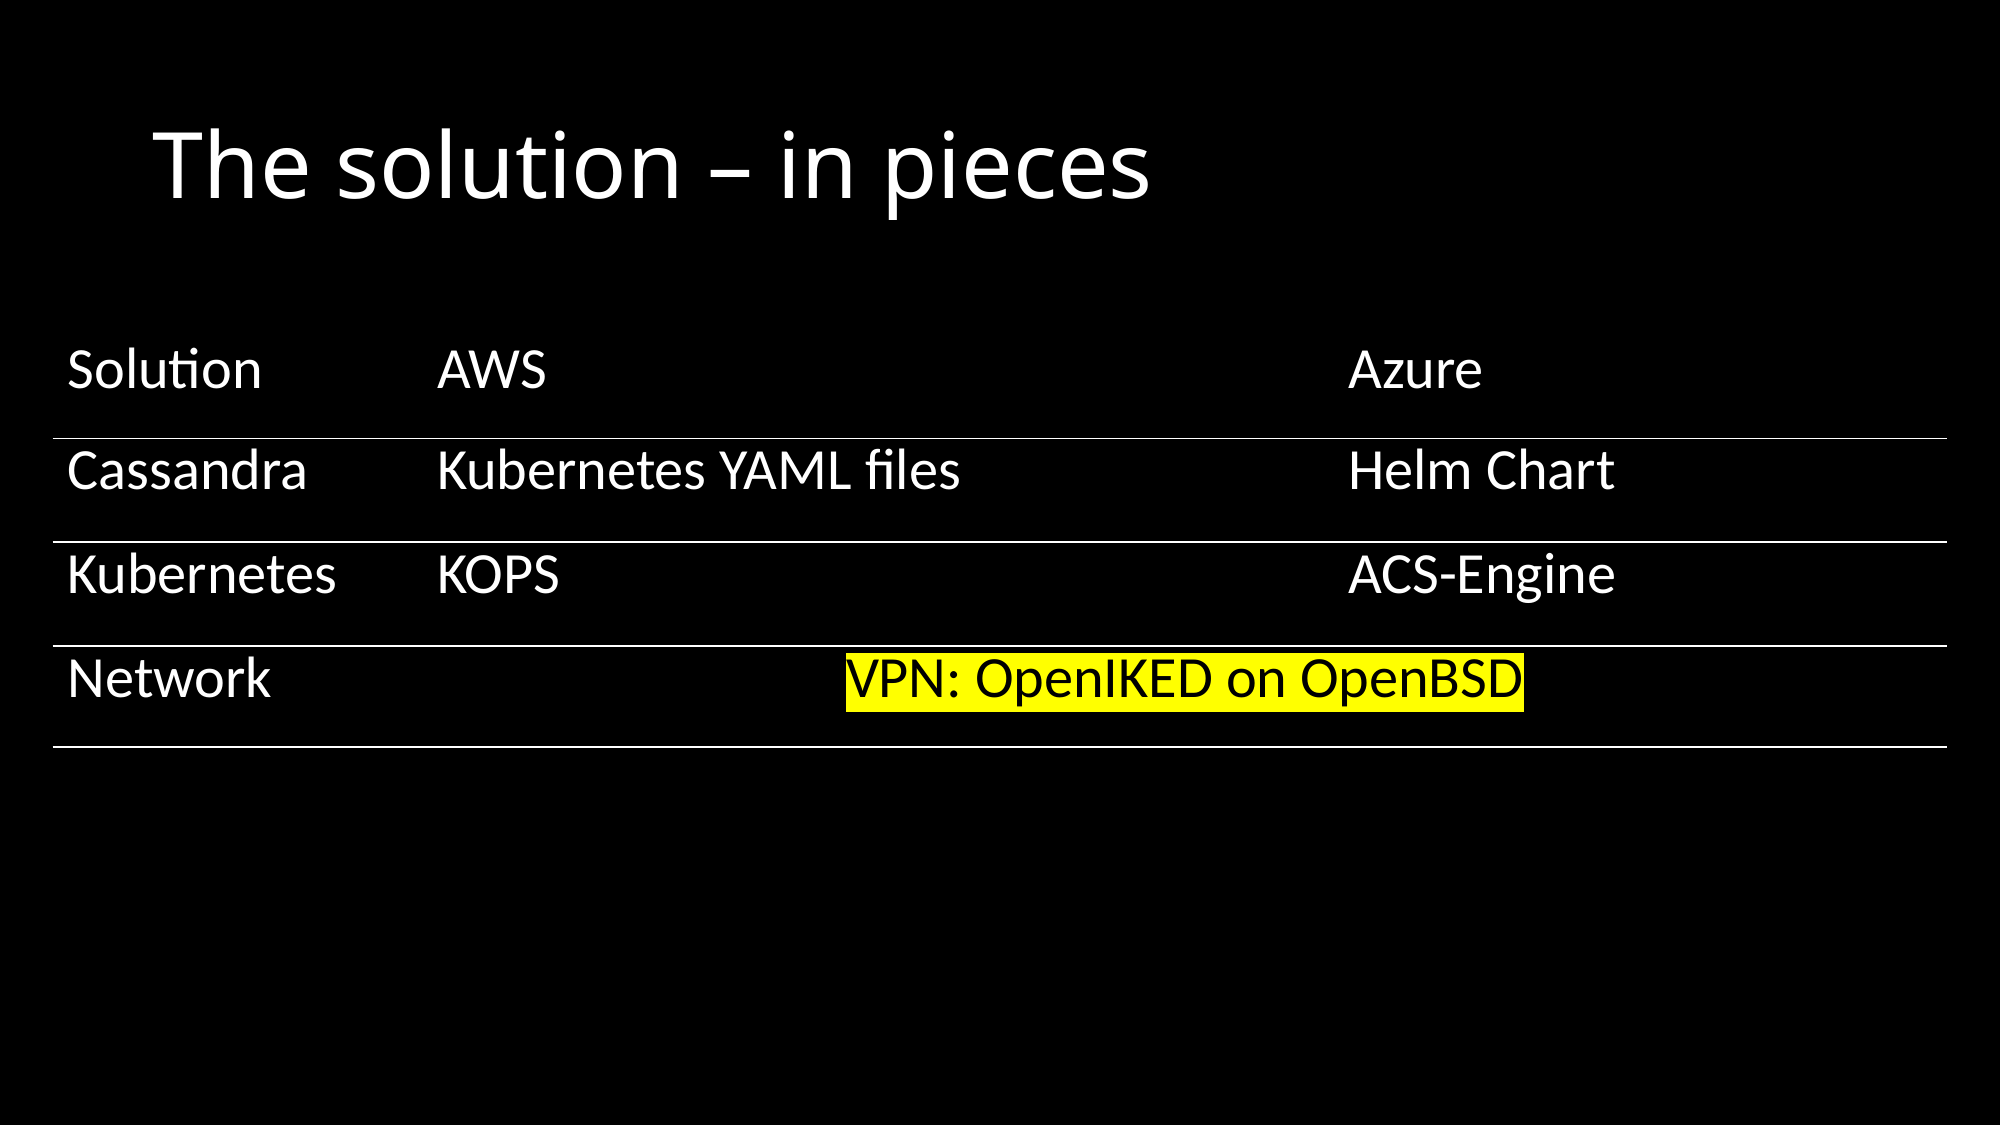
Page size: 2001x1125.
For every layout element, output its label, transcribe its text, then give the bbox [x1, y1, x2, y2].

table_cell VPN: OpenIKED on OpenBSD [422, 647, 1947, 746]
table_header AWS [422, 338, 1333, 438]
table_cell Helm Chart [1333, 439, 1947, 541]
table_cell Network [53, 647, 422, 746]
table_cell Cassandra [53, 439, 422, 541]
table_cell KOPS [422, 543, 1333, 645]
table_cell ACS-Engine [1333, 543, 1947, 645]
table_header Azure [1333, 338, 1947, 438]
table_cell Kubernetes [53, 543, 422, 645]
table_cell Kubernetes YAML files [422, 439, 1333, 541]
title The solution – in pieces [137, 59, 1863, 278]
table_header Solution [53, 338, 422, 438]
